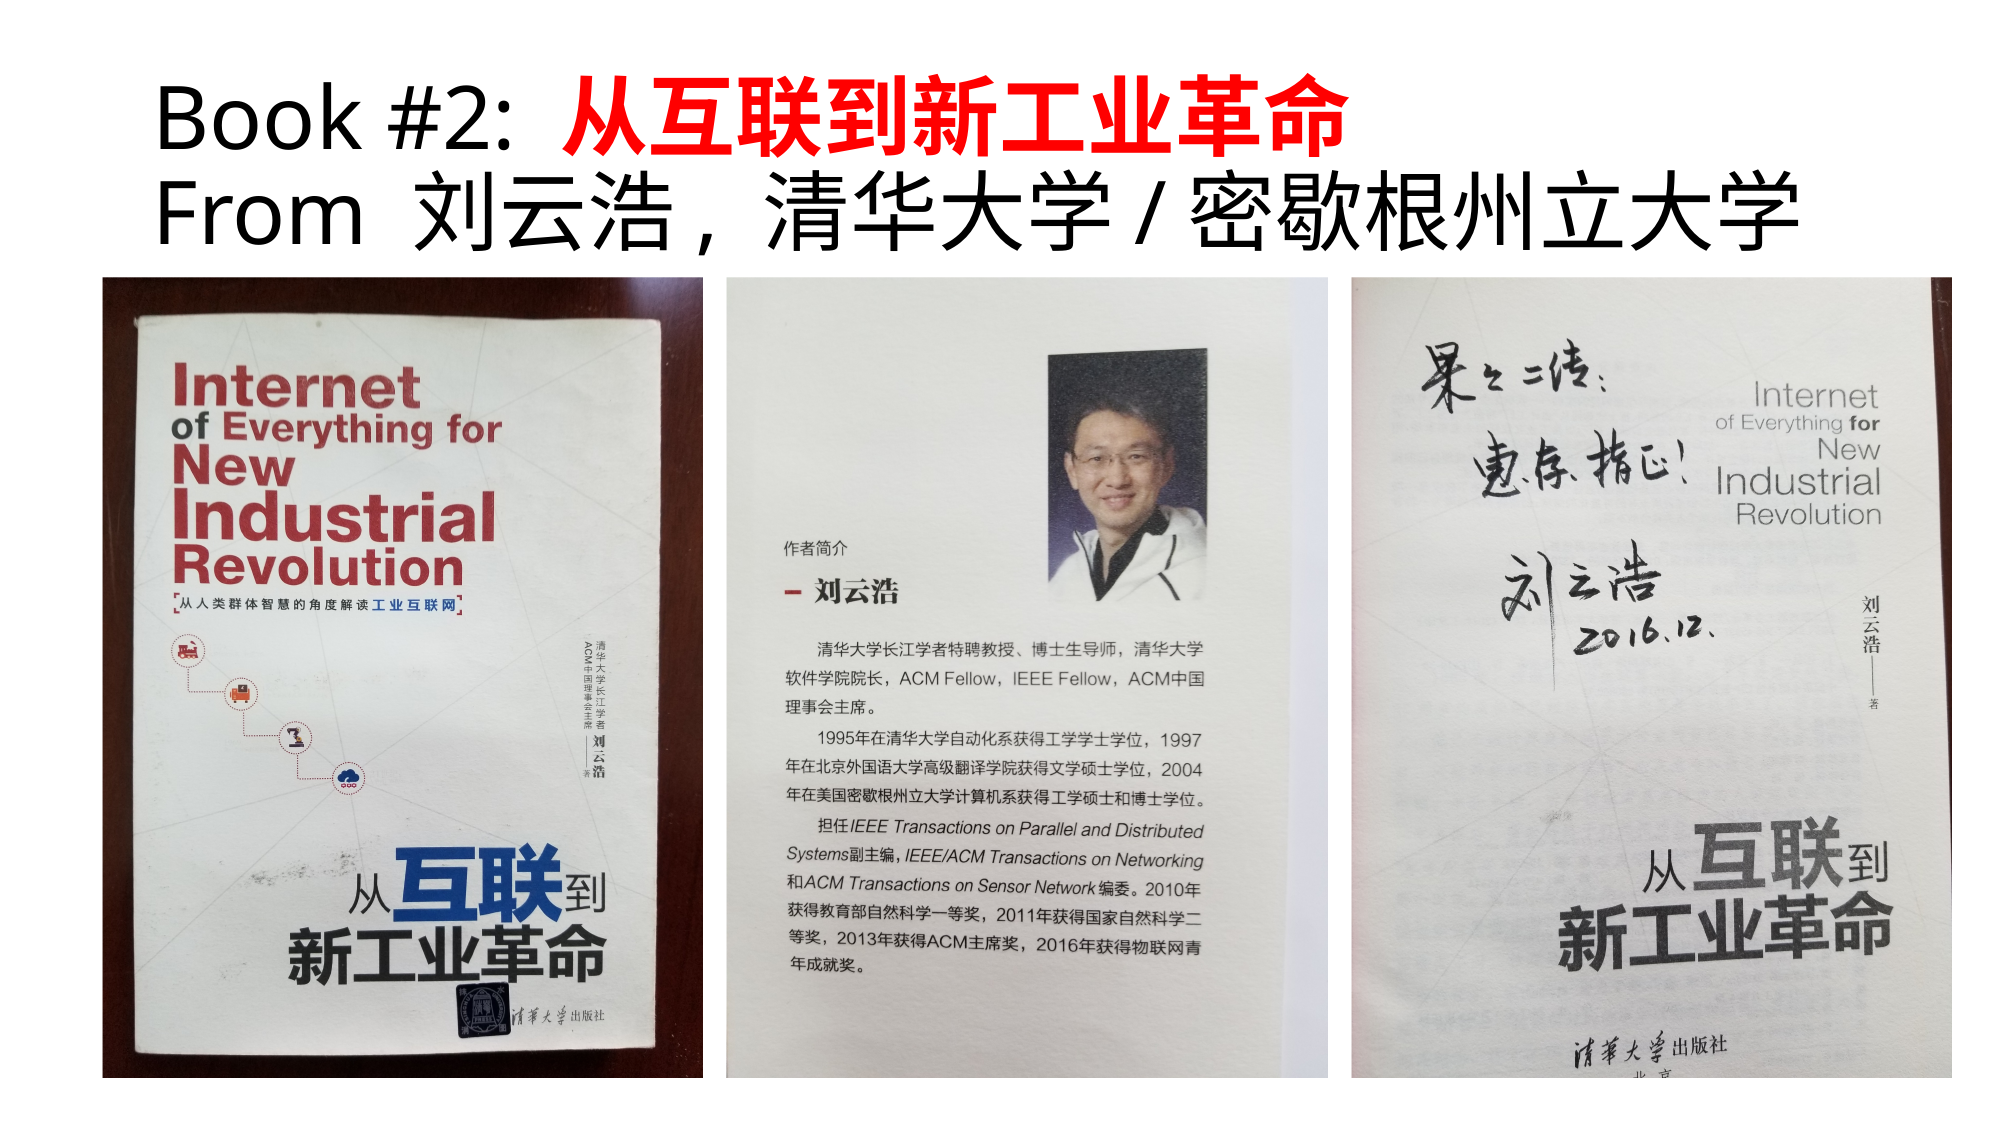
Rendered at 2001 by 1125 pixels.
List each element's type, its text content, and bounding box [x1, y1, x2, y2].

picture [2, 279, 2000, 1077]
title Book #2: 从互联到新工业革命 From 刘云浩, 清华大学/密歇根州立大学 [137, 59, 1863, 278]
